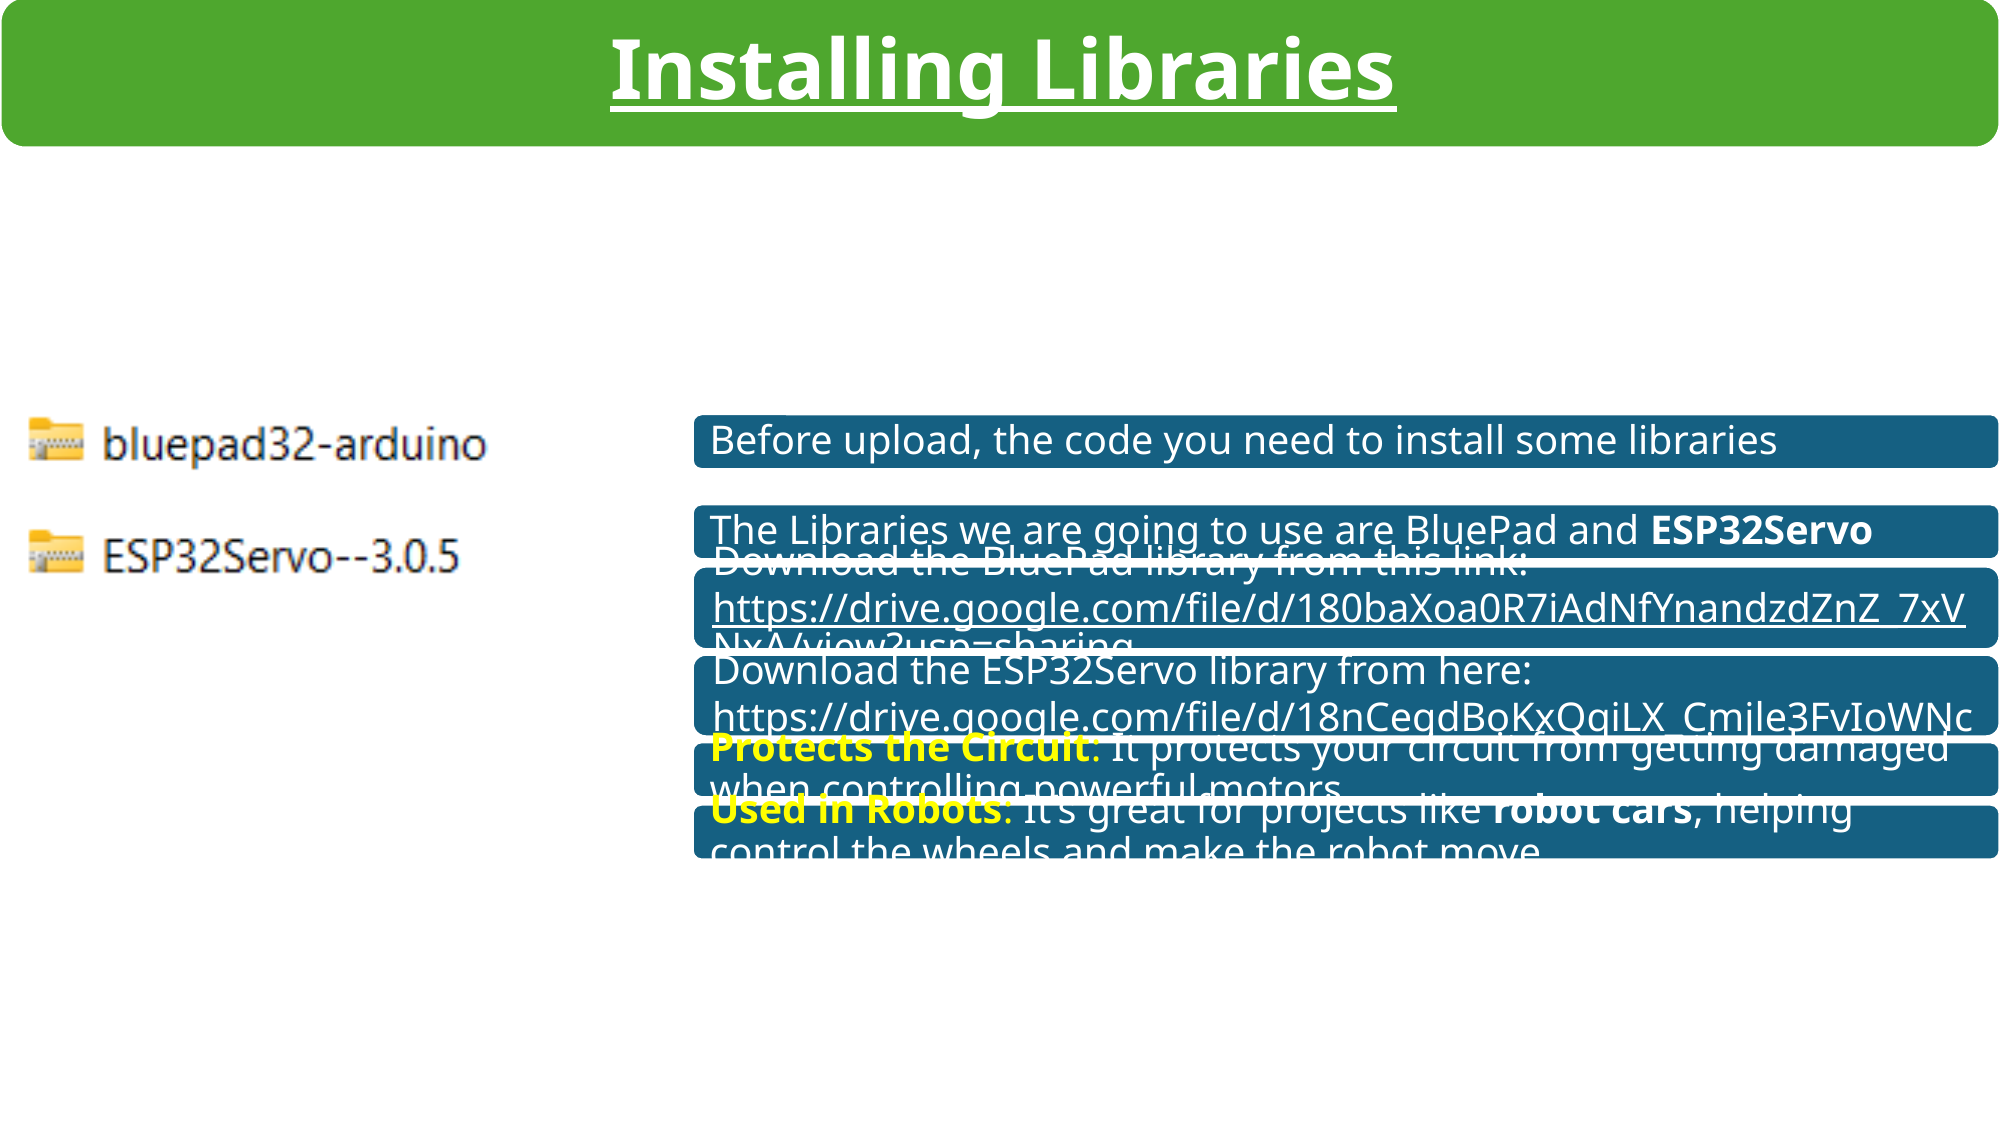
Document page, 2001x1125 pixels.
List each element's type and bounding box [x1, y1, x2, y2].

picture [0, 373, 546, 622]
list [0, 0, 2000, 149]
text_box [691, 192, 2000, 1125]
